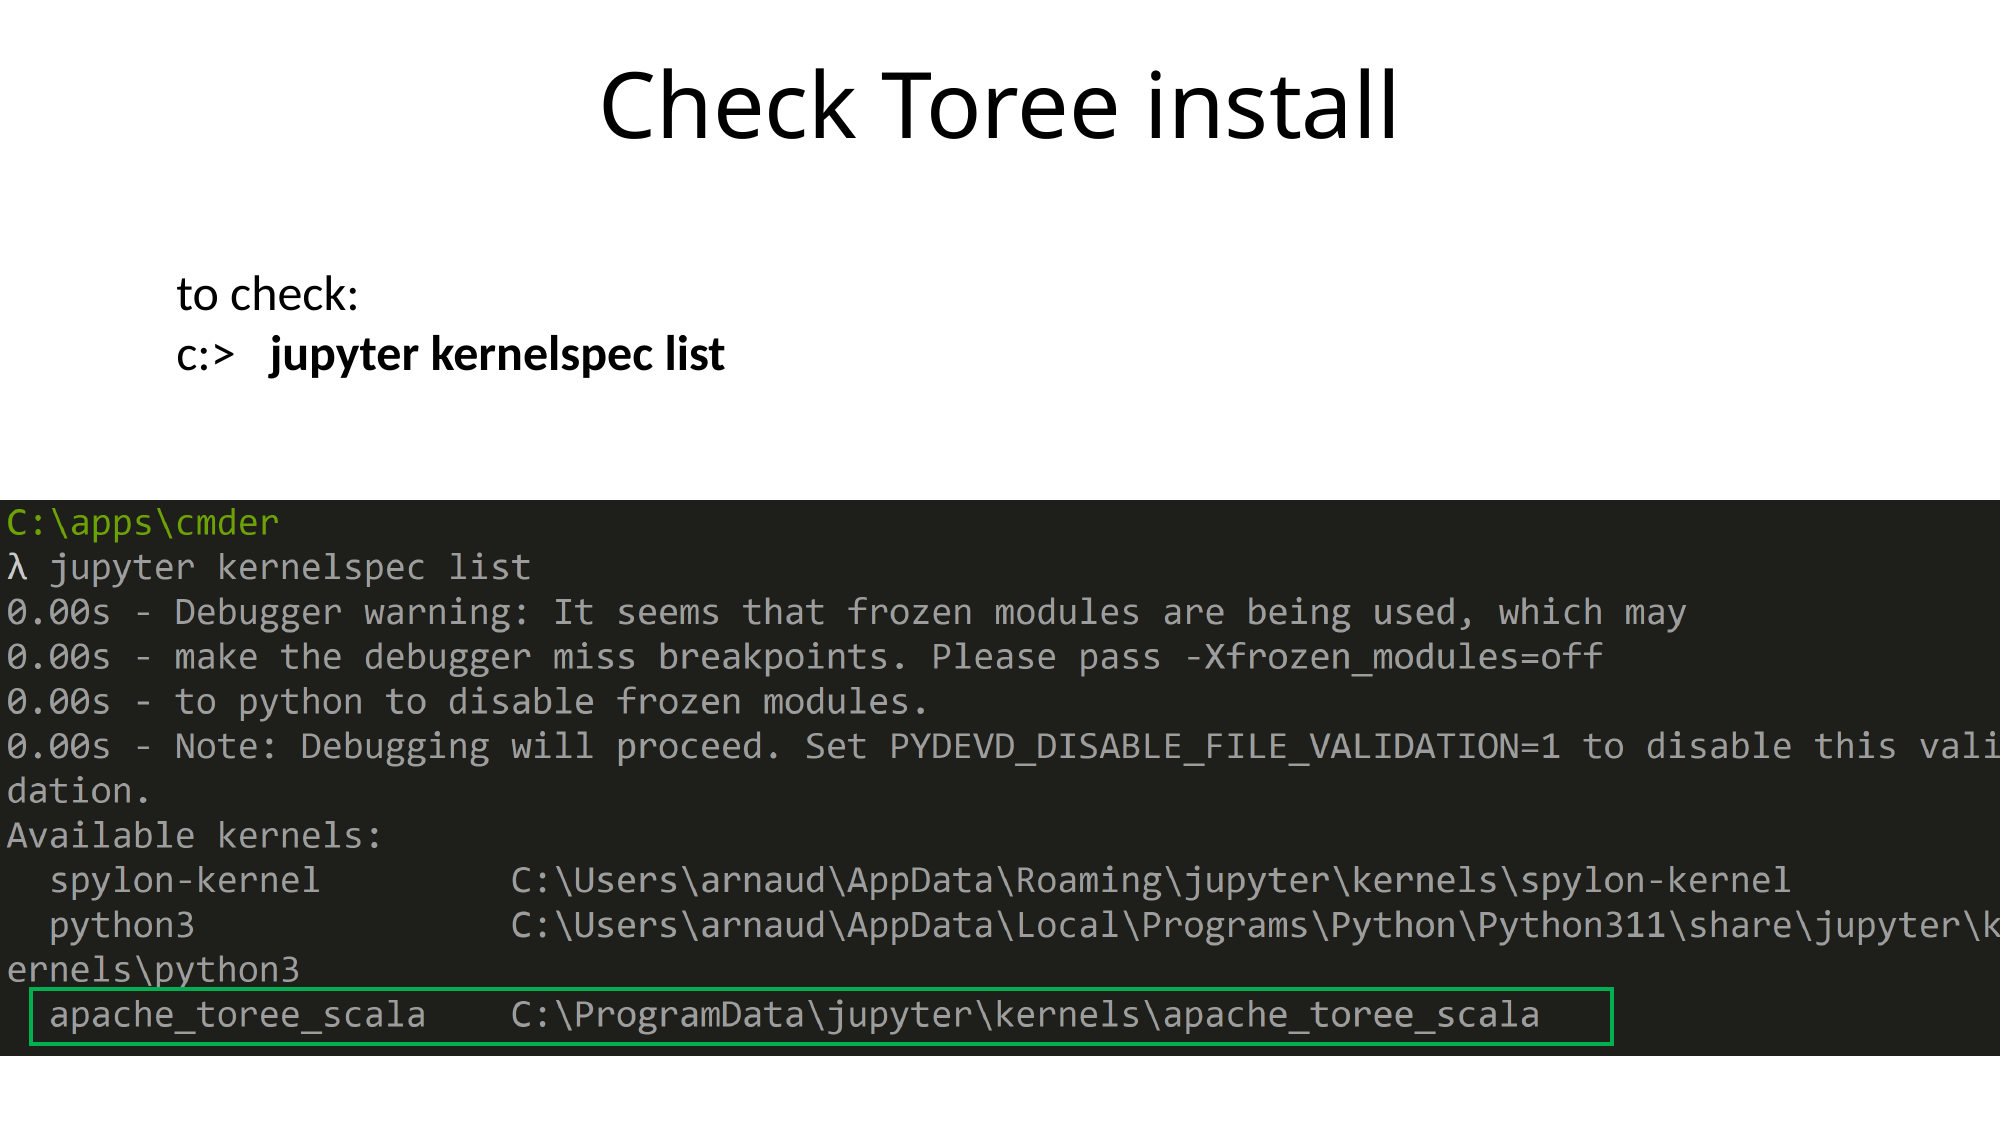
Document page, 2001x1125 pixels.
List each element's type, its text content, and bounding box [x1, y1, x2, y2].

text_box to check: c:> jupyter kernelspec list [161, 252, 1162, 388]
title Check Toree install [137, 0, 1863, 218]
picture [0, 500, 2000, 1056]
